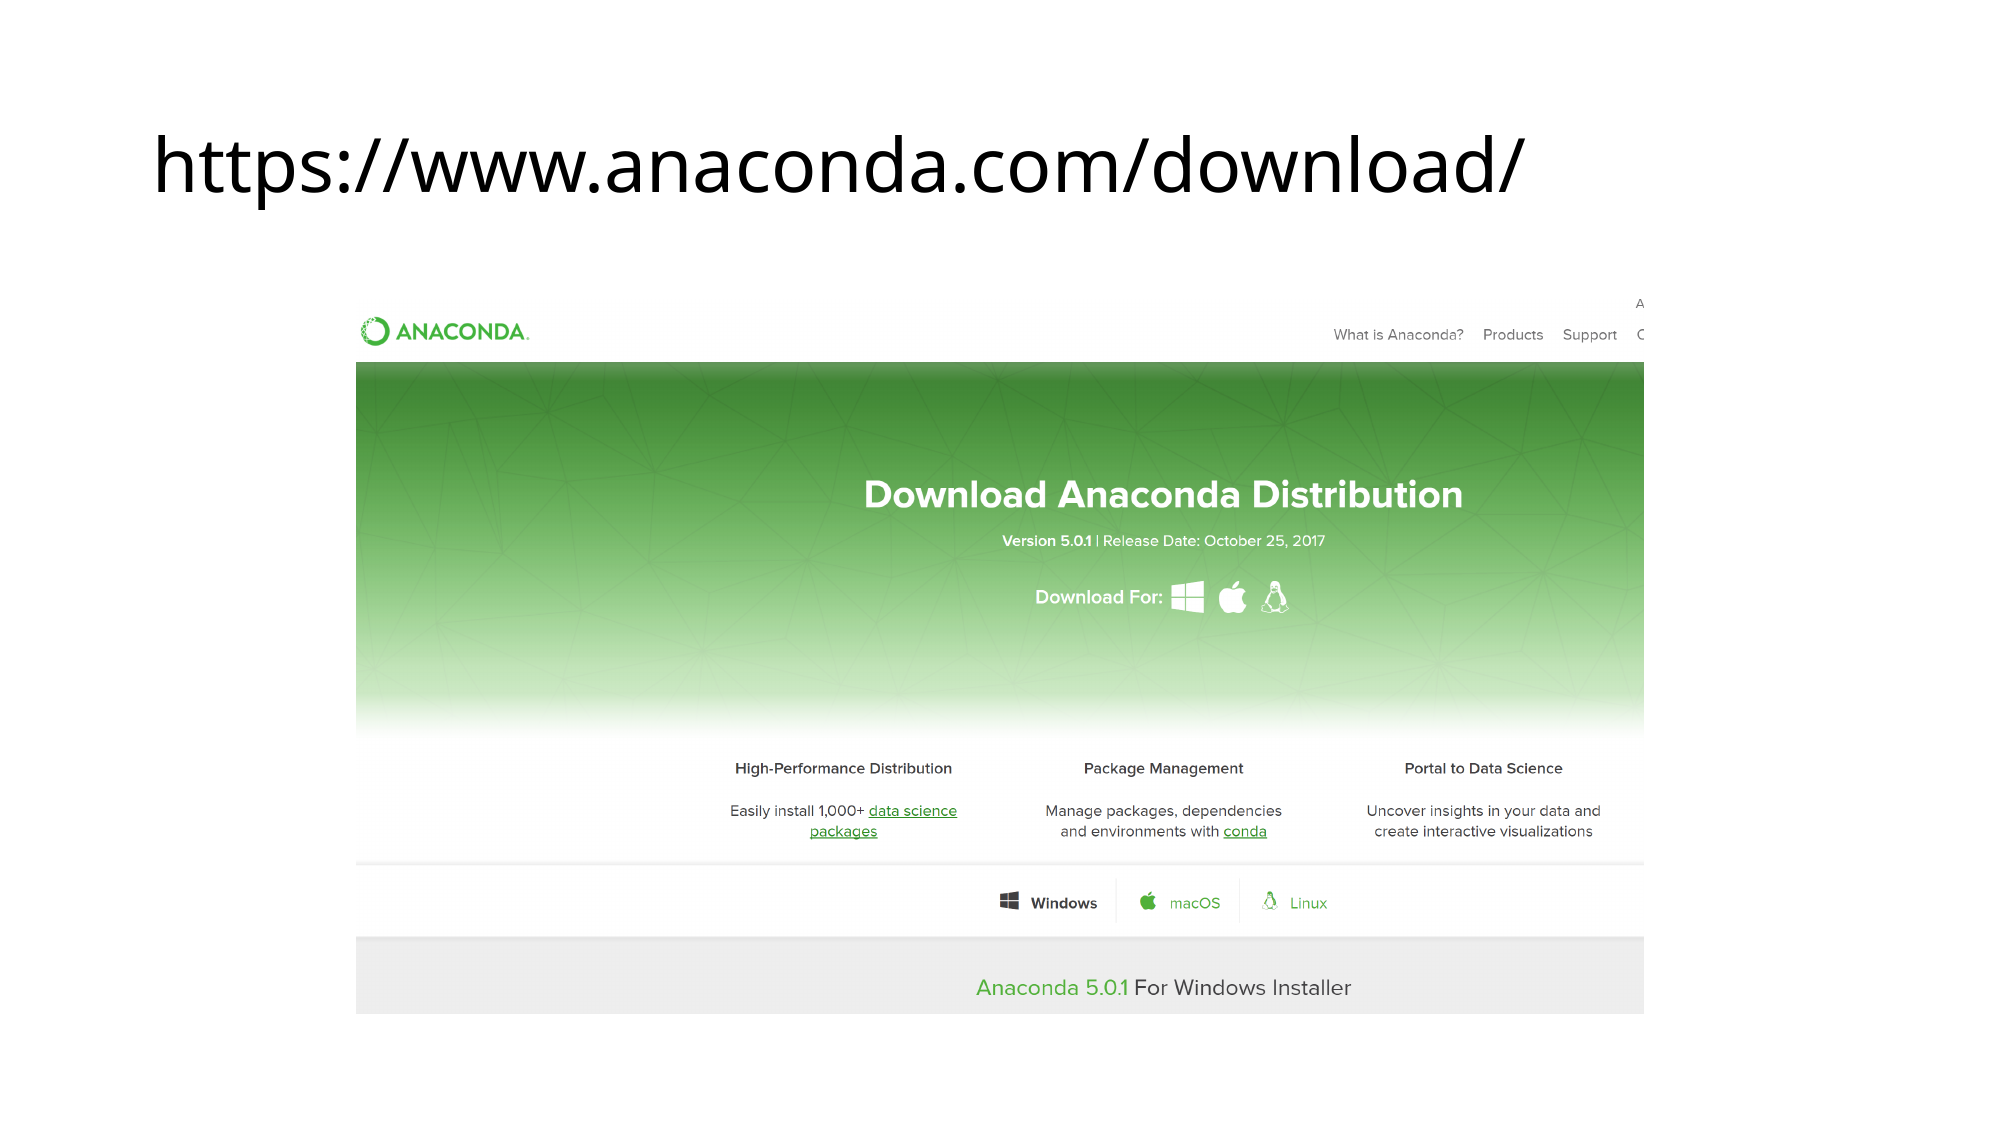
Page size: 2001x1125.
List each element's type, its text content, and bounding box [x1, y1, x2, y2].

title https://www.anaconda.com/download/ [137, 59, 1863, 278]
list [356, 299, 1644, 1014]
